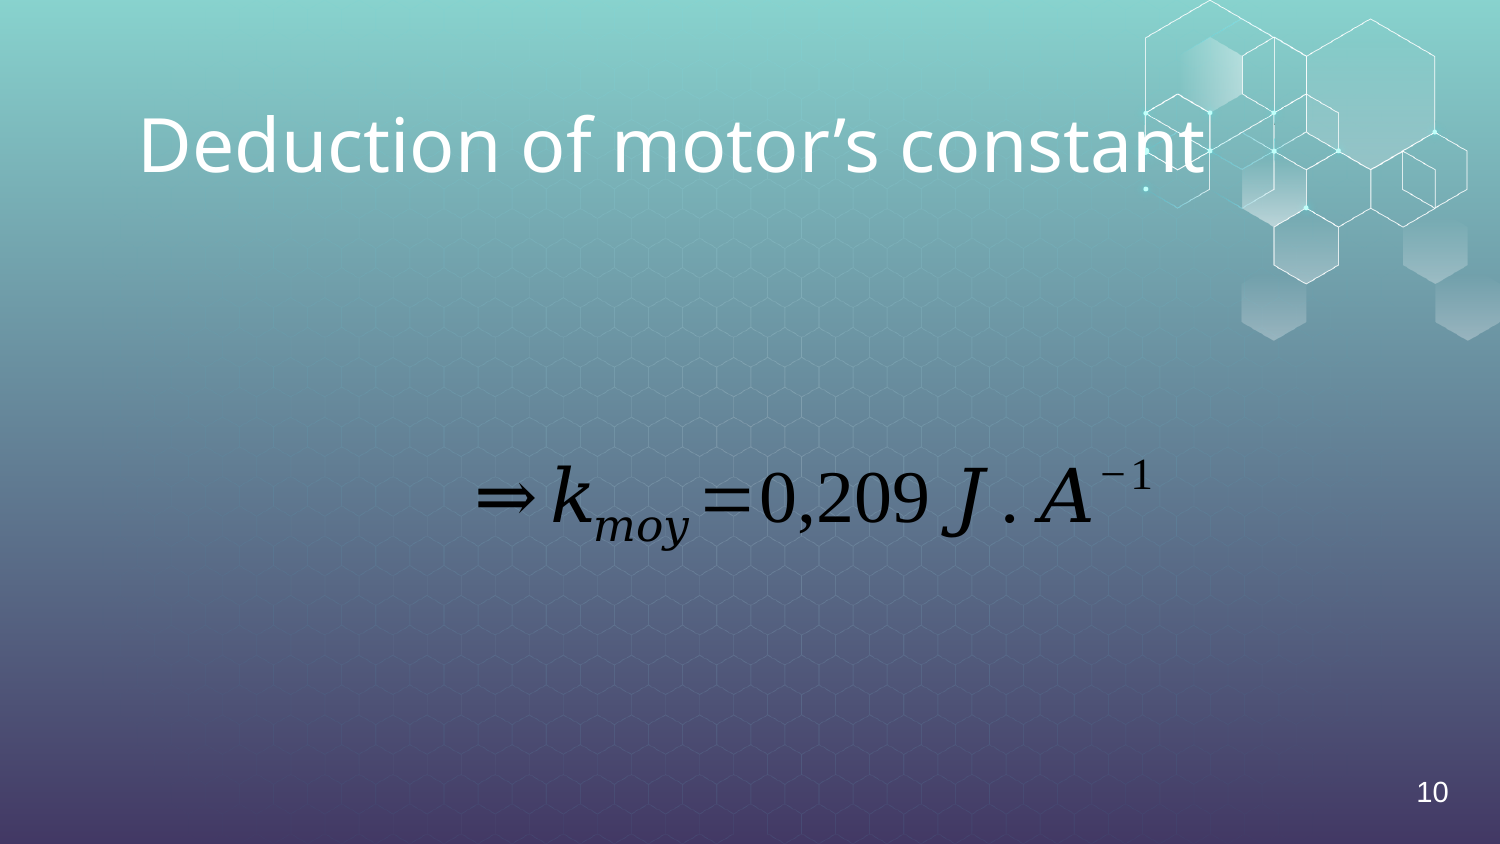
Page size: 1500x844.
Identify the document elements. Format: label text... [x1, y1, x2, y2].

text_box 10 [1381, 765, 1484, 816]
title Deduction of motor’s constant [122, 82, 1500, 193]
picture [102, 0, 1500, 844]
